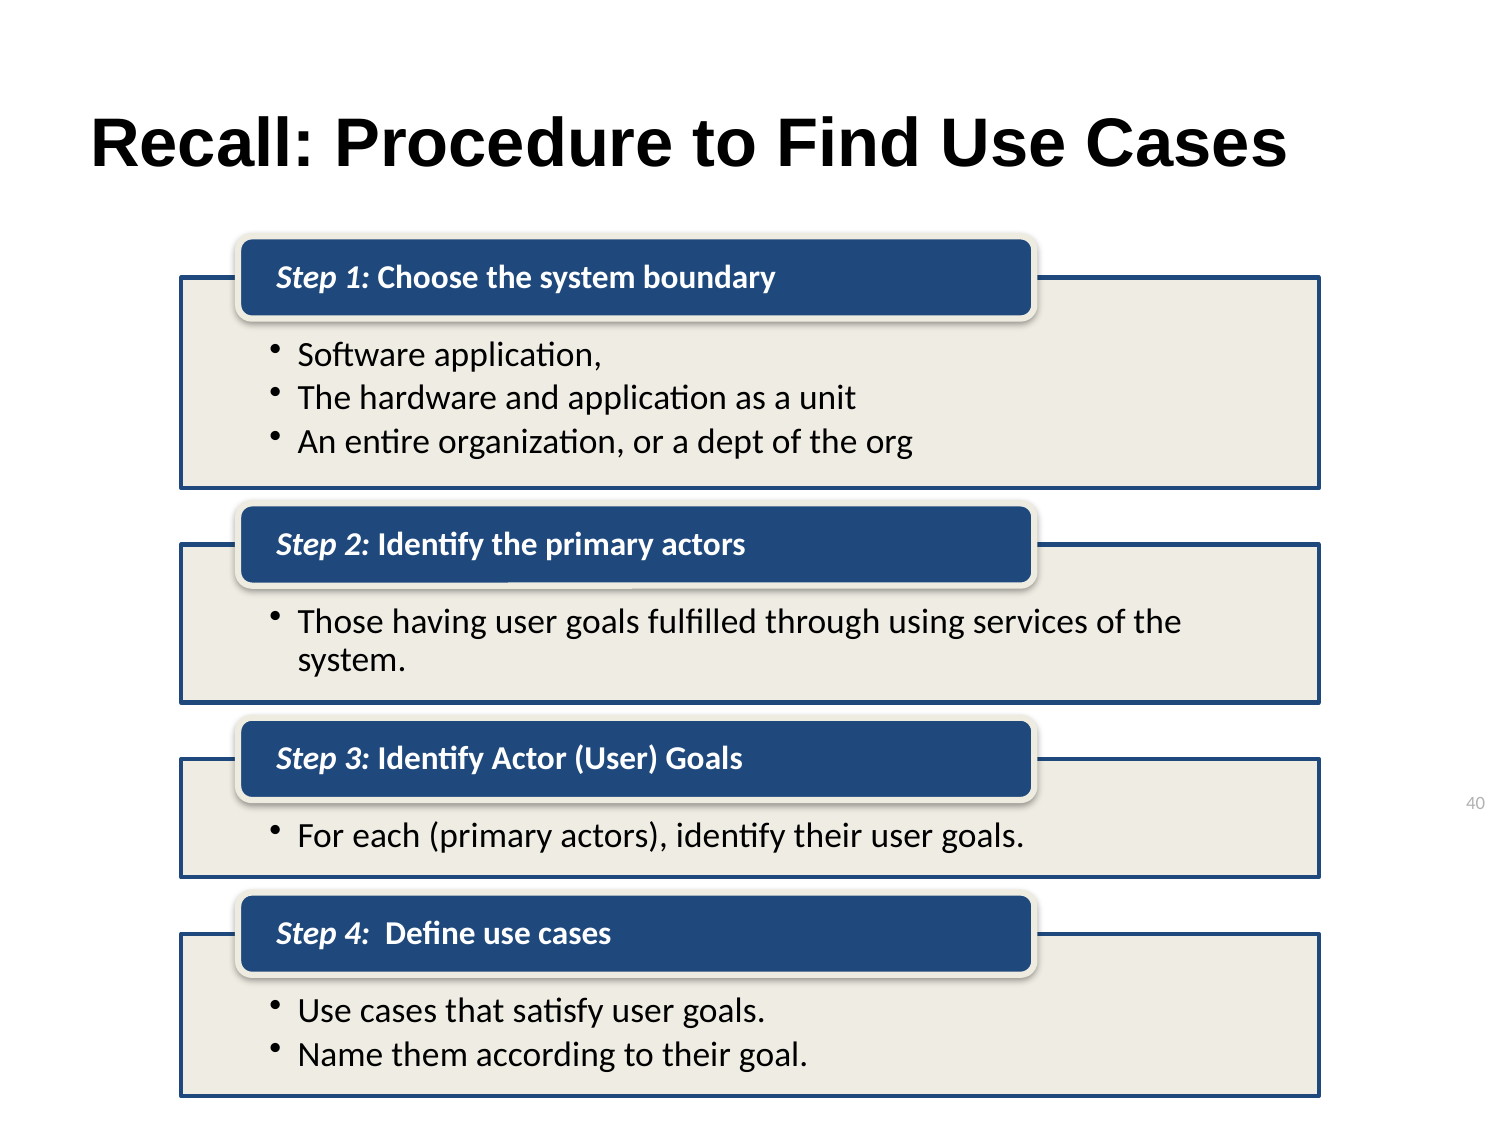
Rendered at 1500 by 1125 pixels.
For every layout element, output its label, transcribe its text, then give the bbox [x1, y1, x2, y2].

slide_number 40 [1323, 782, 1500, 828]
title Recall: Procedure to Find Use Cases [75, 45, 1425, 233]
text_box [180, 232, 1319, 1101]
